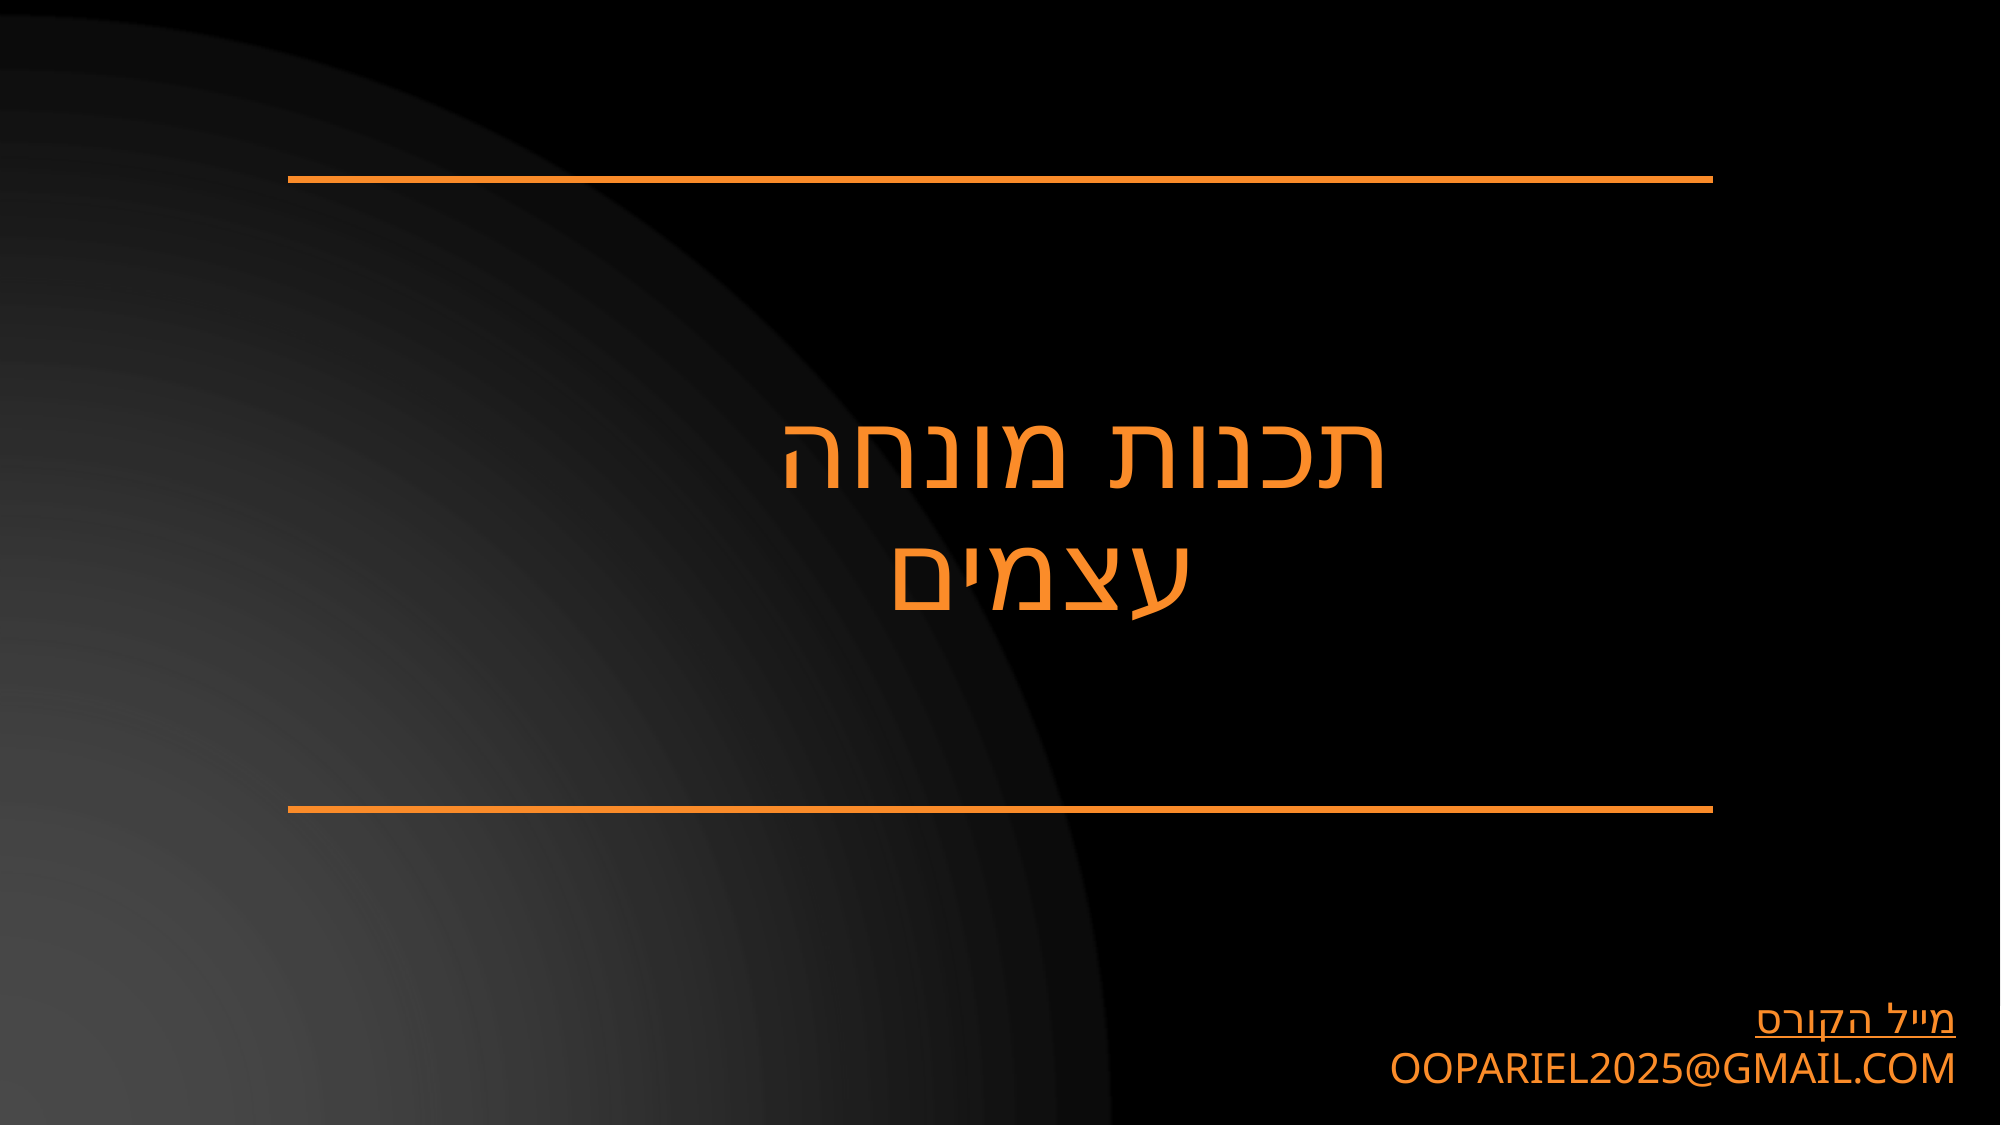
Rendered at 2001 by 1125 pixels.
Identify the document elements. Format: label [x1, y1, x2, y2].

text_box [1, 0, 2000, 1125]
